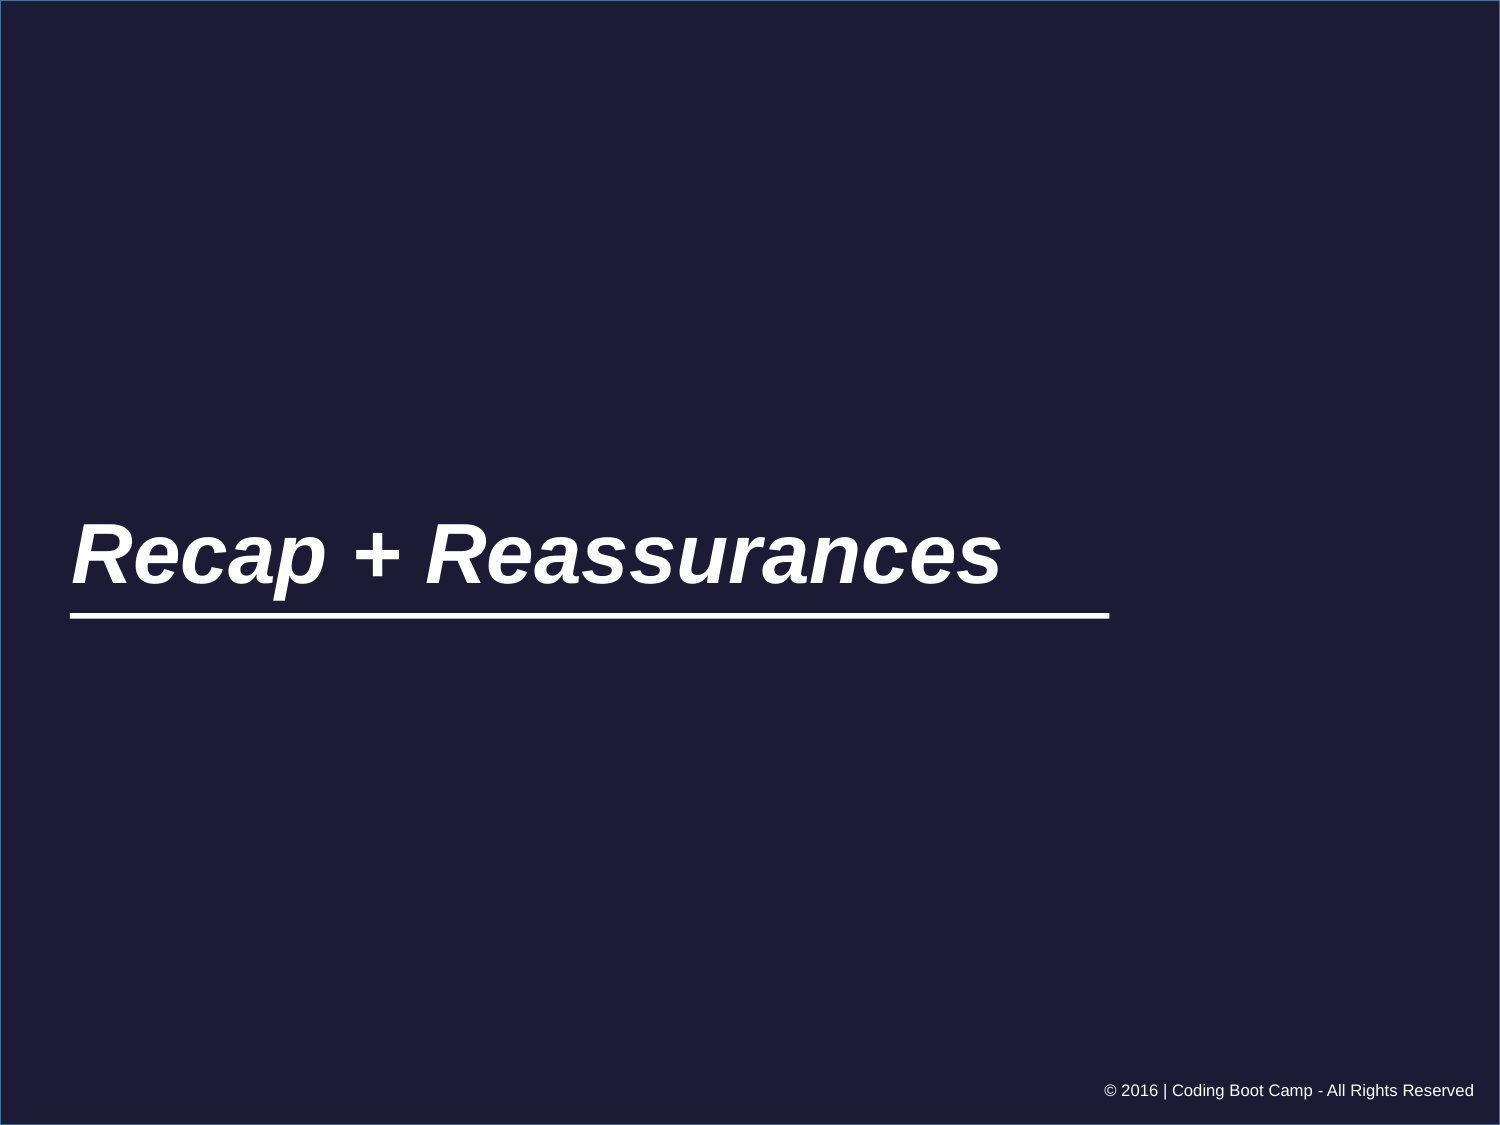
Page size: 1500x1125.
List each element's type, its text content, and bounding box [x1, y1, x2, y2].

title Recap + Reassurances [63, 483, 1415, 628]
